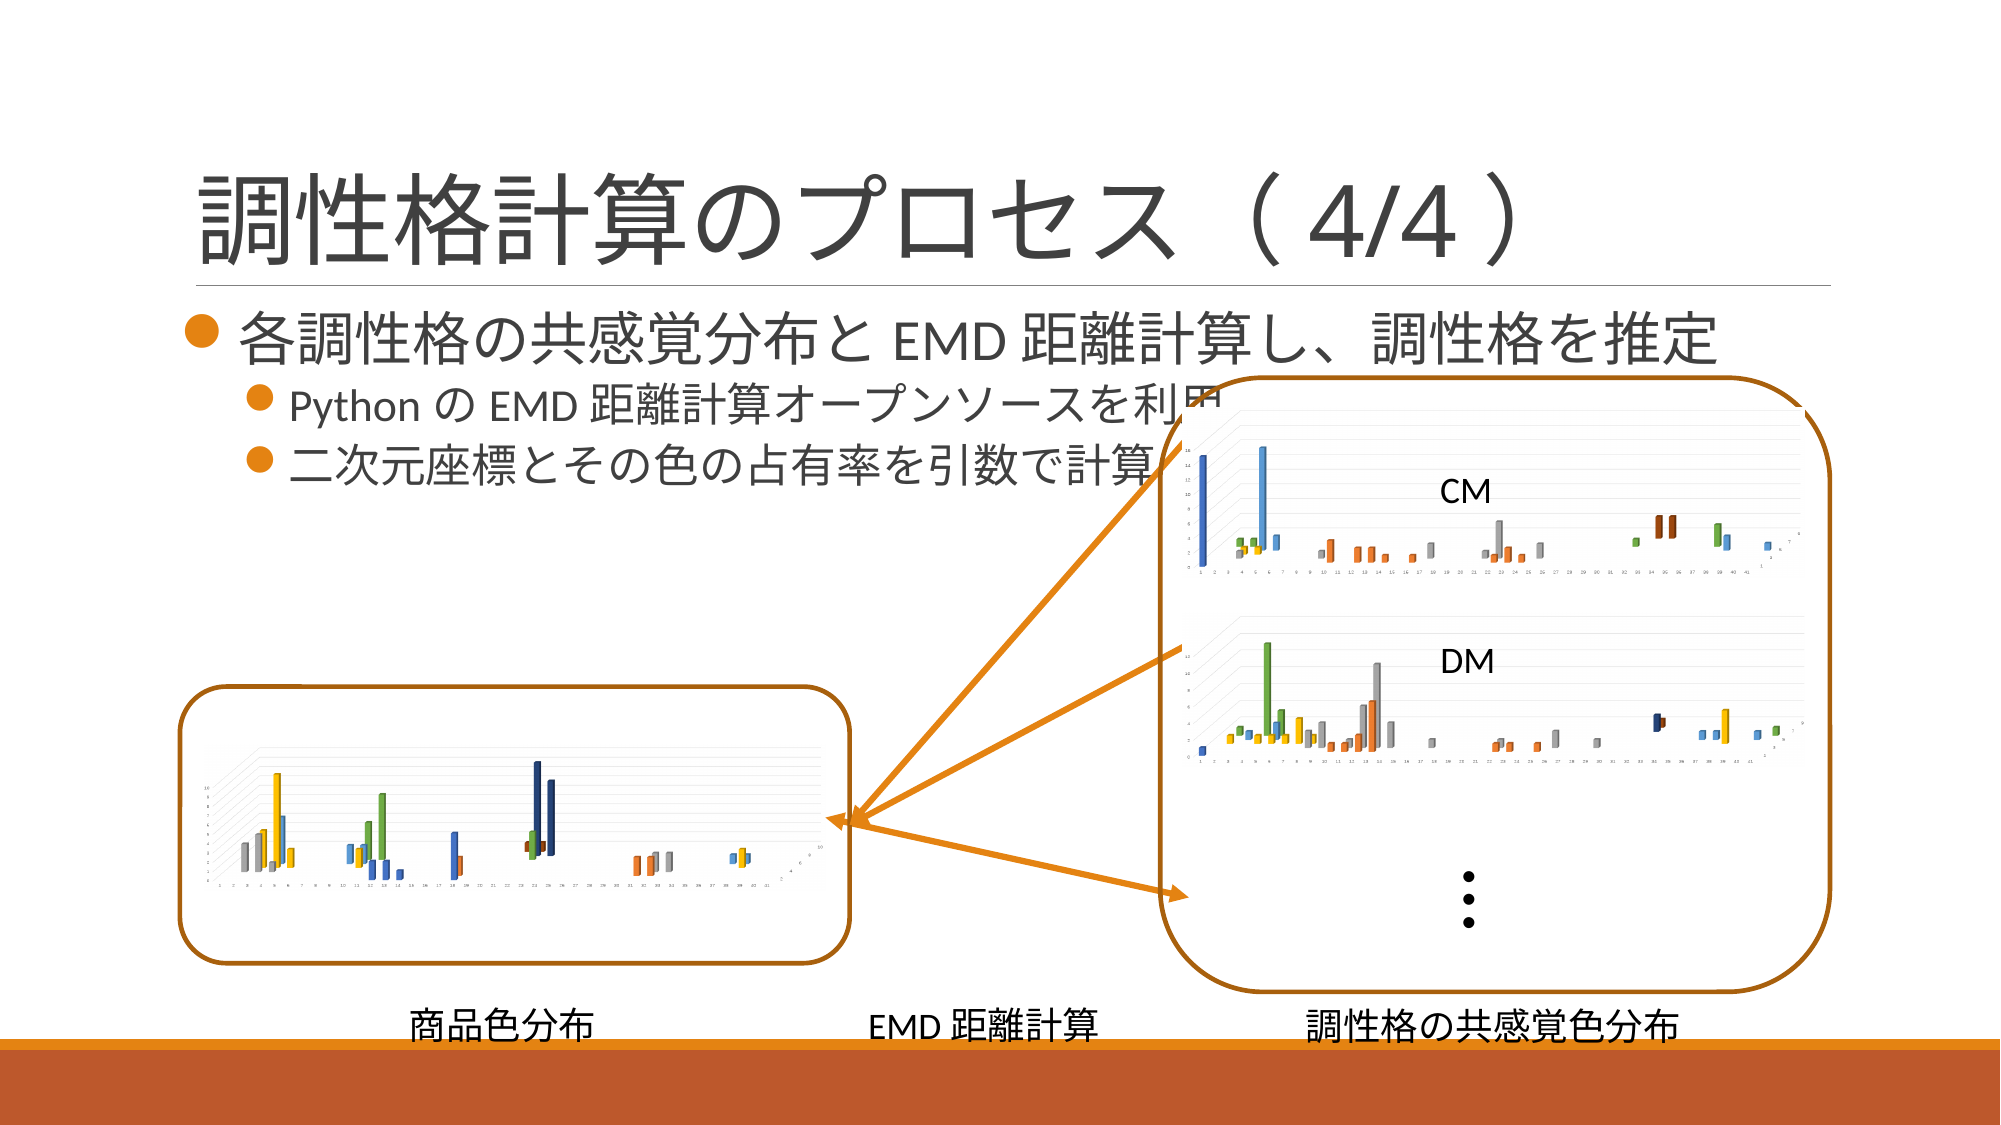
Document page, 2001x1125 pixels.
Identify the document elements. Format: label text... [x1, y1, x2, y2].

text_box 商品色分布 [394, 994, 612, 1055]
picture [203, 743, 826, 892]
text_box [849, 634, 1156, 826]
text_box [849, 417, 1156, 633]
text_box 調性格の共感覚色分布 [1291, 1002, 1696, 1056]
text_box [178, 685, 851, 965]
list 各調性格の共感覚分布とEMD距離計算し、調性格を推定 PythonのEMD距離計算オープンソースを利用 二次元座標とその色の占有率を引数で計算 [180, 302, 1889, 963]
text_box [824, 817, 1156, 898]
text_box EMD距離計算 [853, 994, 1116, 1055]
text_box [1159, 377, 1831, 993]
title 調性格計算のプロセス（4/4） [180, 47, 1830, 285]
